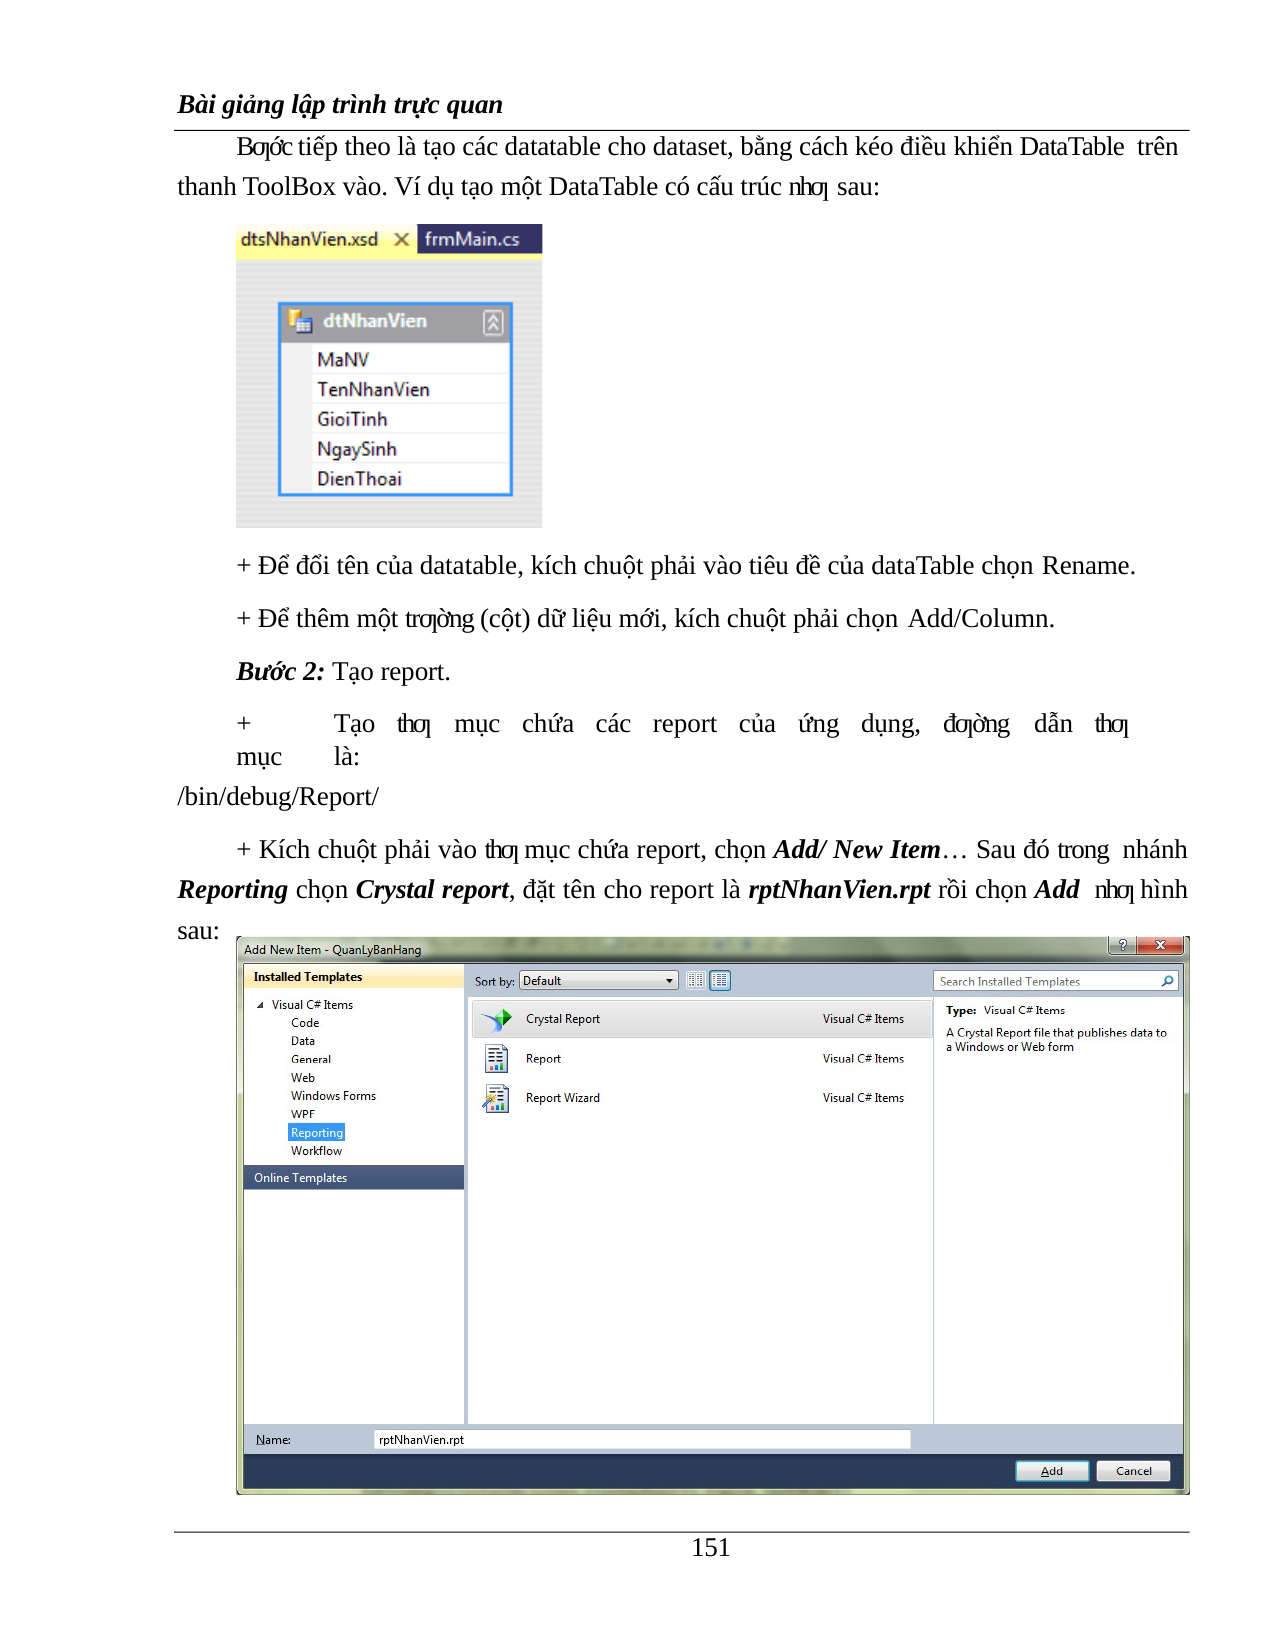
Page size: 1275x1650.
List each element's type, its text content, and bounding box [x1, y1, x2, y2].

text_box [236, 936, 1190, 1495]
text_box Bài giảng lập trình trực quan Bƣớc tiếp theo là tạo các datatable cho dataset, bằng cách kéo điều khiển DataTable trên thanh ToolBox vào. Ví dụ tạo một DataTable có cấu trúc nhƣ sau: [175, 73, 1188, 201]
text_box [236, 224, 543, 528]
text_box + Để đổi tên của datatable, kích chuột phải vào tiêu đề của dataTable chọn Rename. + Để thêm một trƣờng (cột) dữ liệu mới, kích chuột phải chọn Add/Column. Bước 2: Tạo report. + Tạo thƣ mục chứa các report của ứng dụng, đƣờng dẫn thƣ mục là: /bin/debug/Report/ + Kích chuột phải vào thƣ mục chứa report, chọn Add/ New Item… Sau đó trong nhánh Reporting chọn Crystal report, đặt tên cho report là rptNhanVien.rpt rồi chọn Add nhƣ hình sau: [175, 544, 1189, 945]
slide_number 100 [684, 1530, 738, 1650]
